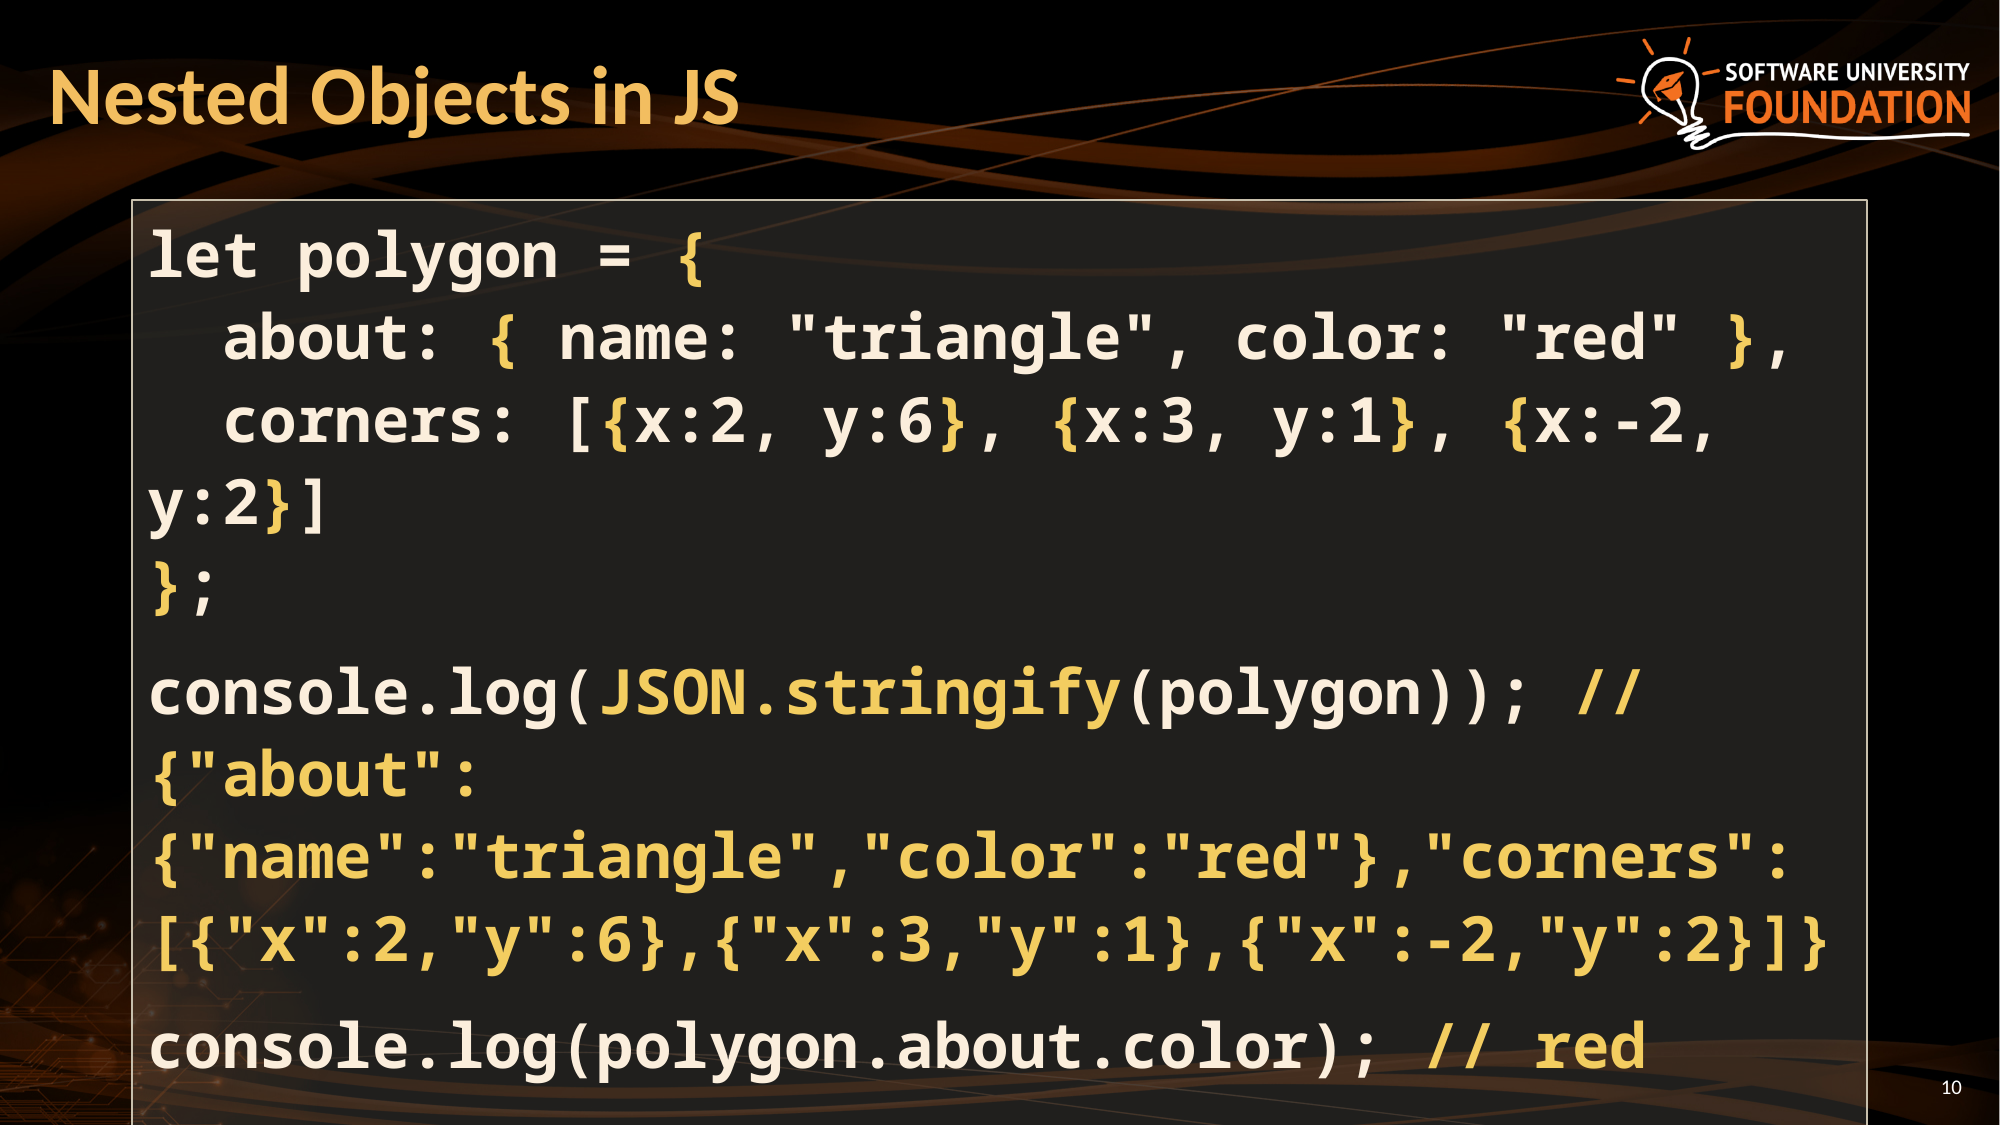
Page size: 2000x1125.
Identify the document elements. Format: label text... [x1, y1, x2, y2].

title Nested Objects in JS [30, 6, 1602, 189]
slide_number 10 [1897, 1070, 1968, 1103]
text_box let polygon = { about: { name: "triangle", color: "red" }, corners: [{x:2, y:6}, {x:3, y:1}, {x:-2, y:2}] }; console.log(JSON.stringify(polygon)); // {"about":{"name":"triangle","color":"red"},"corners":[{"x":2,"y":6},{"x":3,"y":1},{"x":-2,"y":2}]} console.log(polygon.about.color); // red polygon.about.location = {x:4, y:-7}; [132, 199, 1868, 1125]
picture [0, 0, 2000, 1125]
